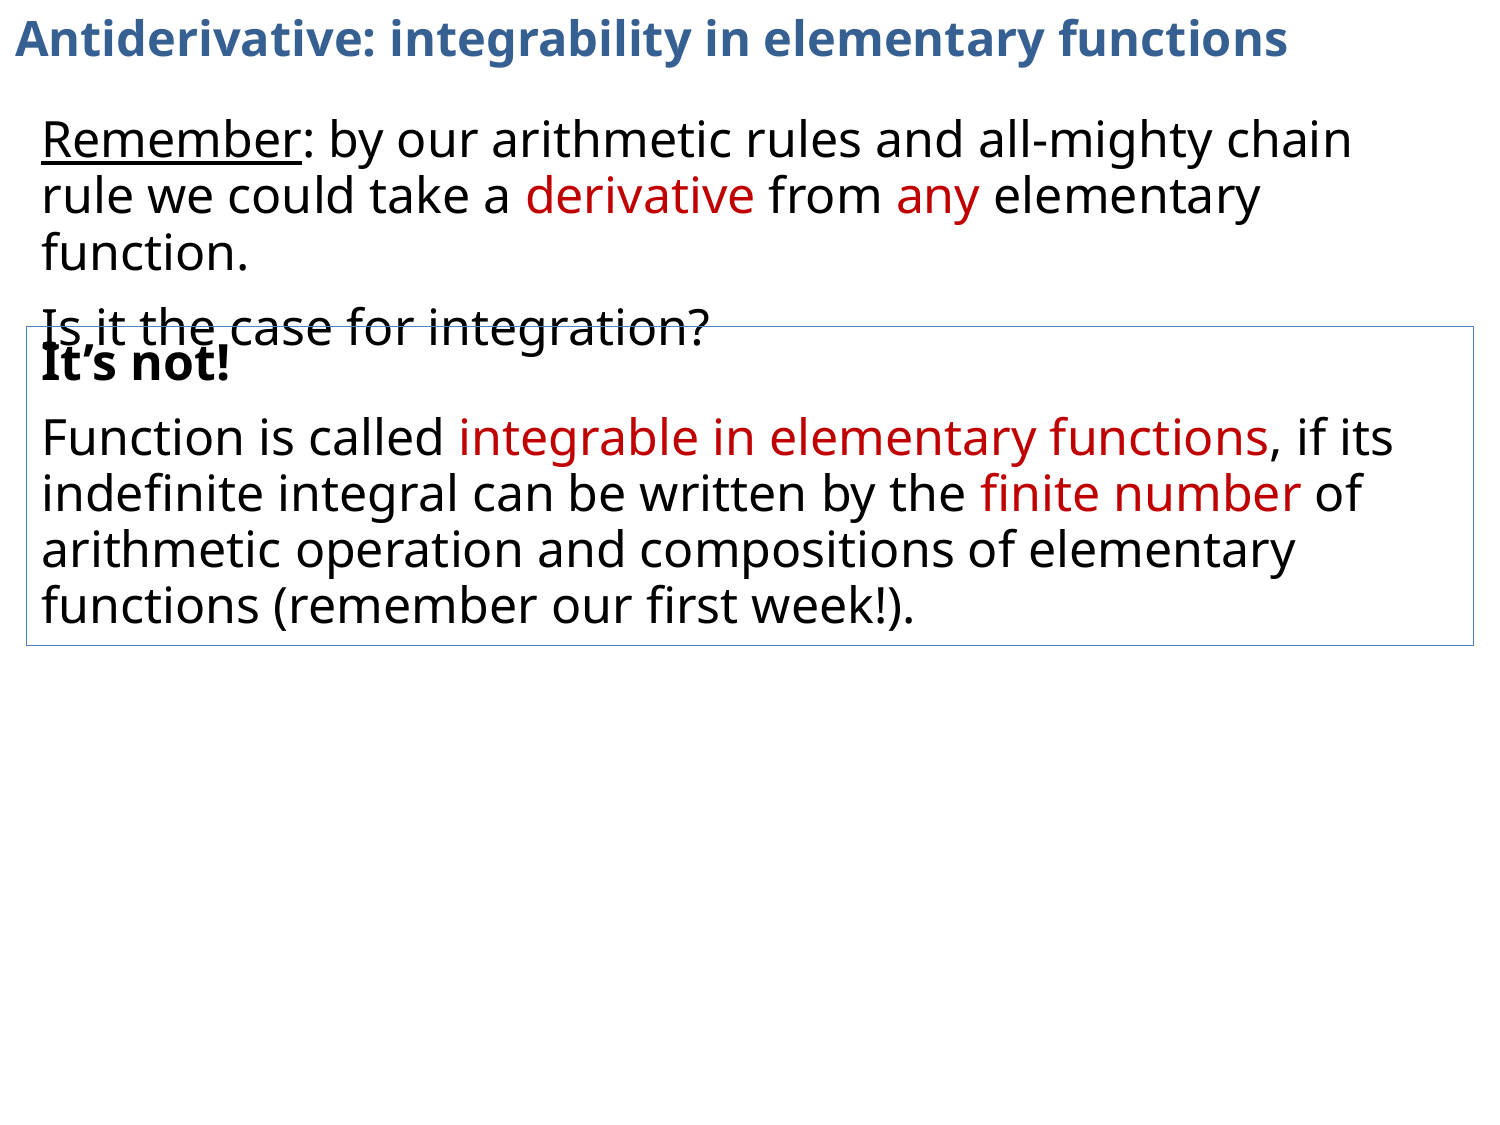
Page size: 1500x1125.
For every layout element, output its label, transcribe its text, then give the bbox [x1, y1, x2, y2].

text_box Remember: by our arithmetic rules and all-mighty chain rule we could take a derivative from any elementary function. Is it the case for integration? [26, 103, 1474, 326]
text_box It’s not! Function is called integrable in elementary functions, if its indefinite integral can be written by the finite number of arithmetic operation and compositions of elementary functions (remember our first week!). [26, 326, 1474, 646]
title Antiderivative: integrability in elementary functions [0, 0, 1500, 102]
